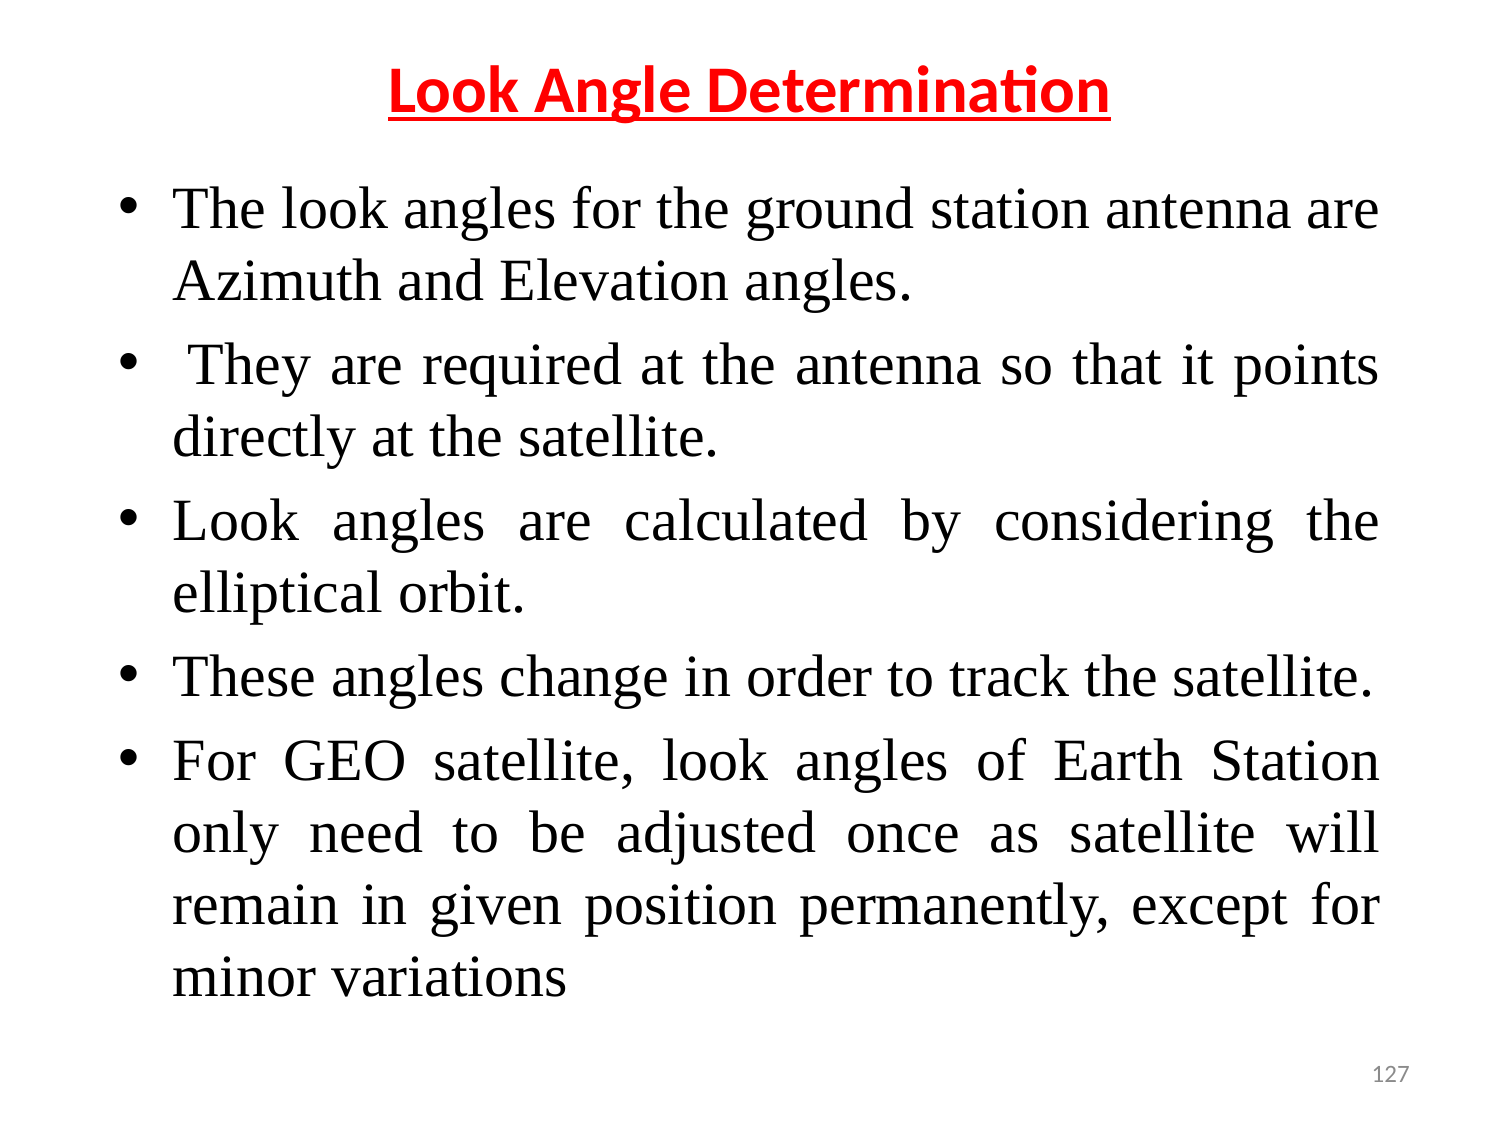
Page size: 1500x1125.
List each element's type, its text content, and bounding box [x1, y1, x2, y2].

title Look Angle Determination [103, 59, 1397, 112]
list The look angles for the ground station antenna are Azimuth and Elevation angles. They are required at the antenna so that it points directly at the satellite. Look angles are calculated by considering the elliptical orbit. These angles change in order to track the satellite. For GEO satellite, look angles of Earth Station only need to be adjusted once as satellite will remain in given position permanently, except for minor variations [103, 160, 1397, 1066]
slide_number 127 [1074, 1042, 1425, 1103]
